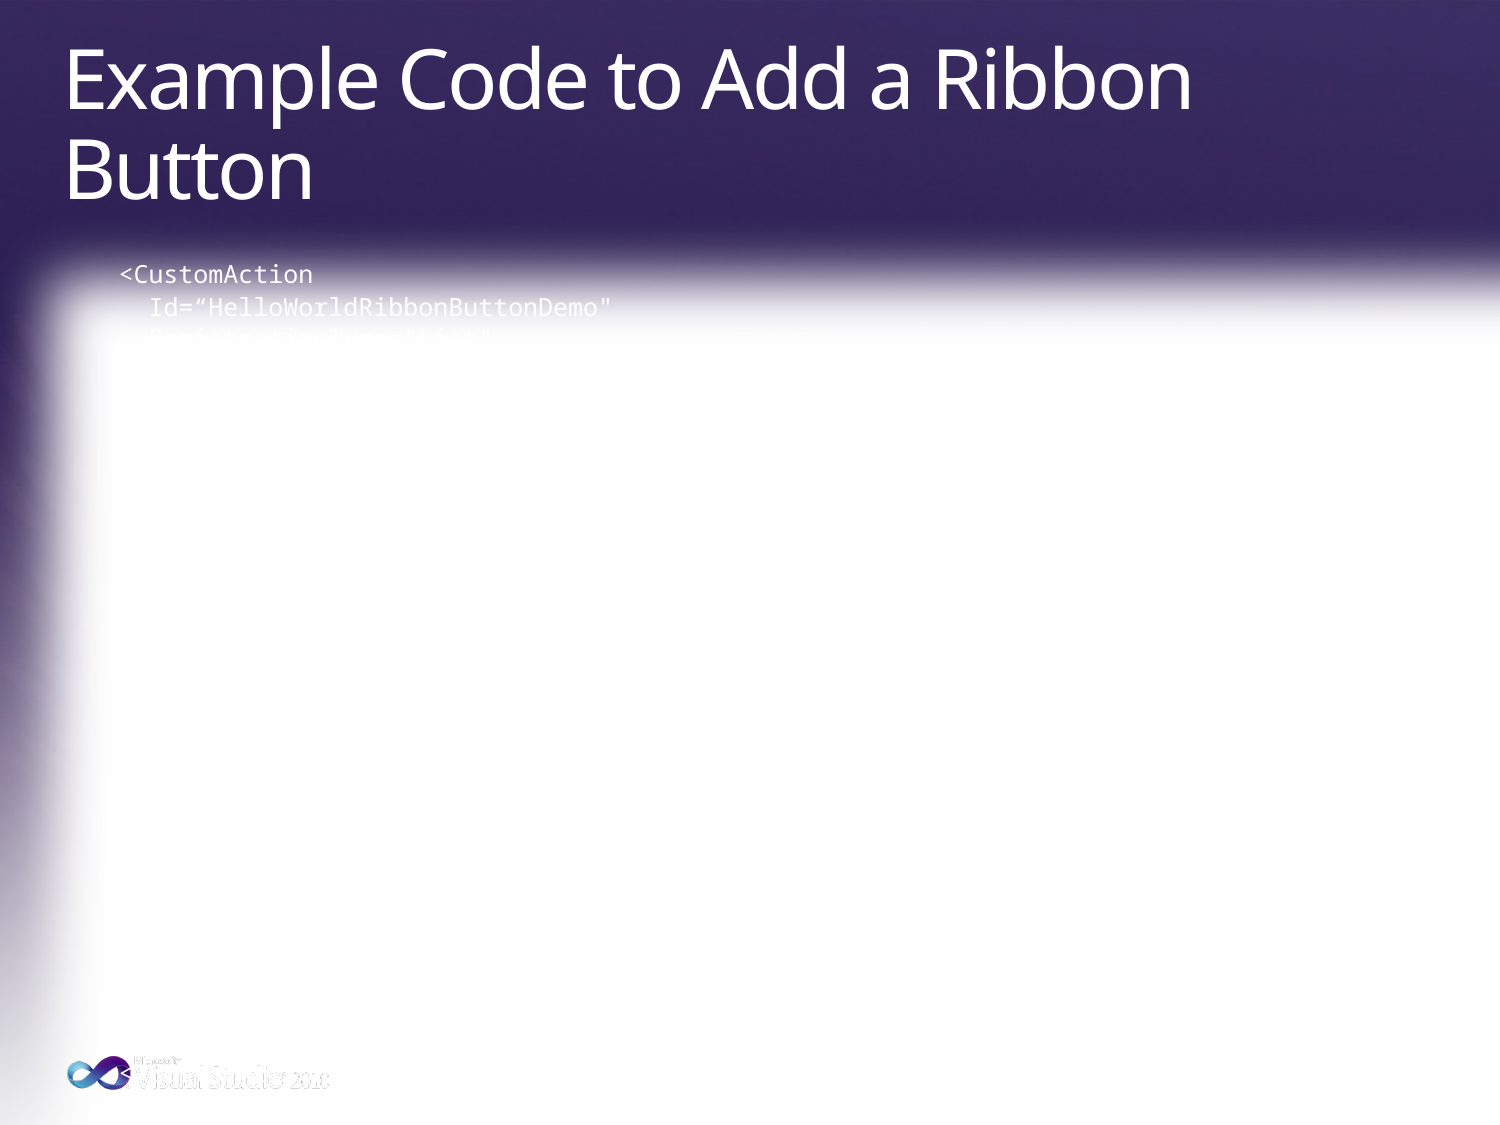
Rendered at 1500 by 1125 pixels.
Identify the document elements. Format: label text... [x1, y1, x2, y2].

title Example Code to Add a Ribbon Button [62, 37, 1438, 129]
picture [0, 0, 1500, 1125]
list <CustomAction Id=“HelloWorldRibbonButtonDemo" RegistrationType="List" RegistrationId="101" Location=“CommandUI.Ribbon"> <CommandUIExtension> <CommandUIDefinitions> <CommandUIDefinition Location="Ribbon.Documents.New.Controls._children"> <Button Id="Ribbon.Documents.New.DemoButton" Alt=“Hello World Button" Sequence="15" Command="Demo_Hello_World" Image32by32="/_layouts/MyButtonIcons/Demo1.png" LabelText=“Hello World" TemplateAlias="o1"/> </CommandUIDefinition> </CommandUIDefinitions> <CommandUIHandlers> <CommandUIHandler Command=“Demo_Hello_World" CommandAction=“javascript:alert(‘Hello World’);" /> </CommandUIHandlers> </CommandUIExtension> </CustomAction> [118, 262, 1438, 1123]
